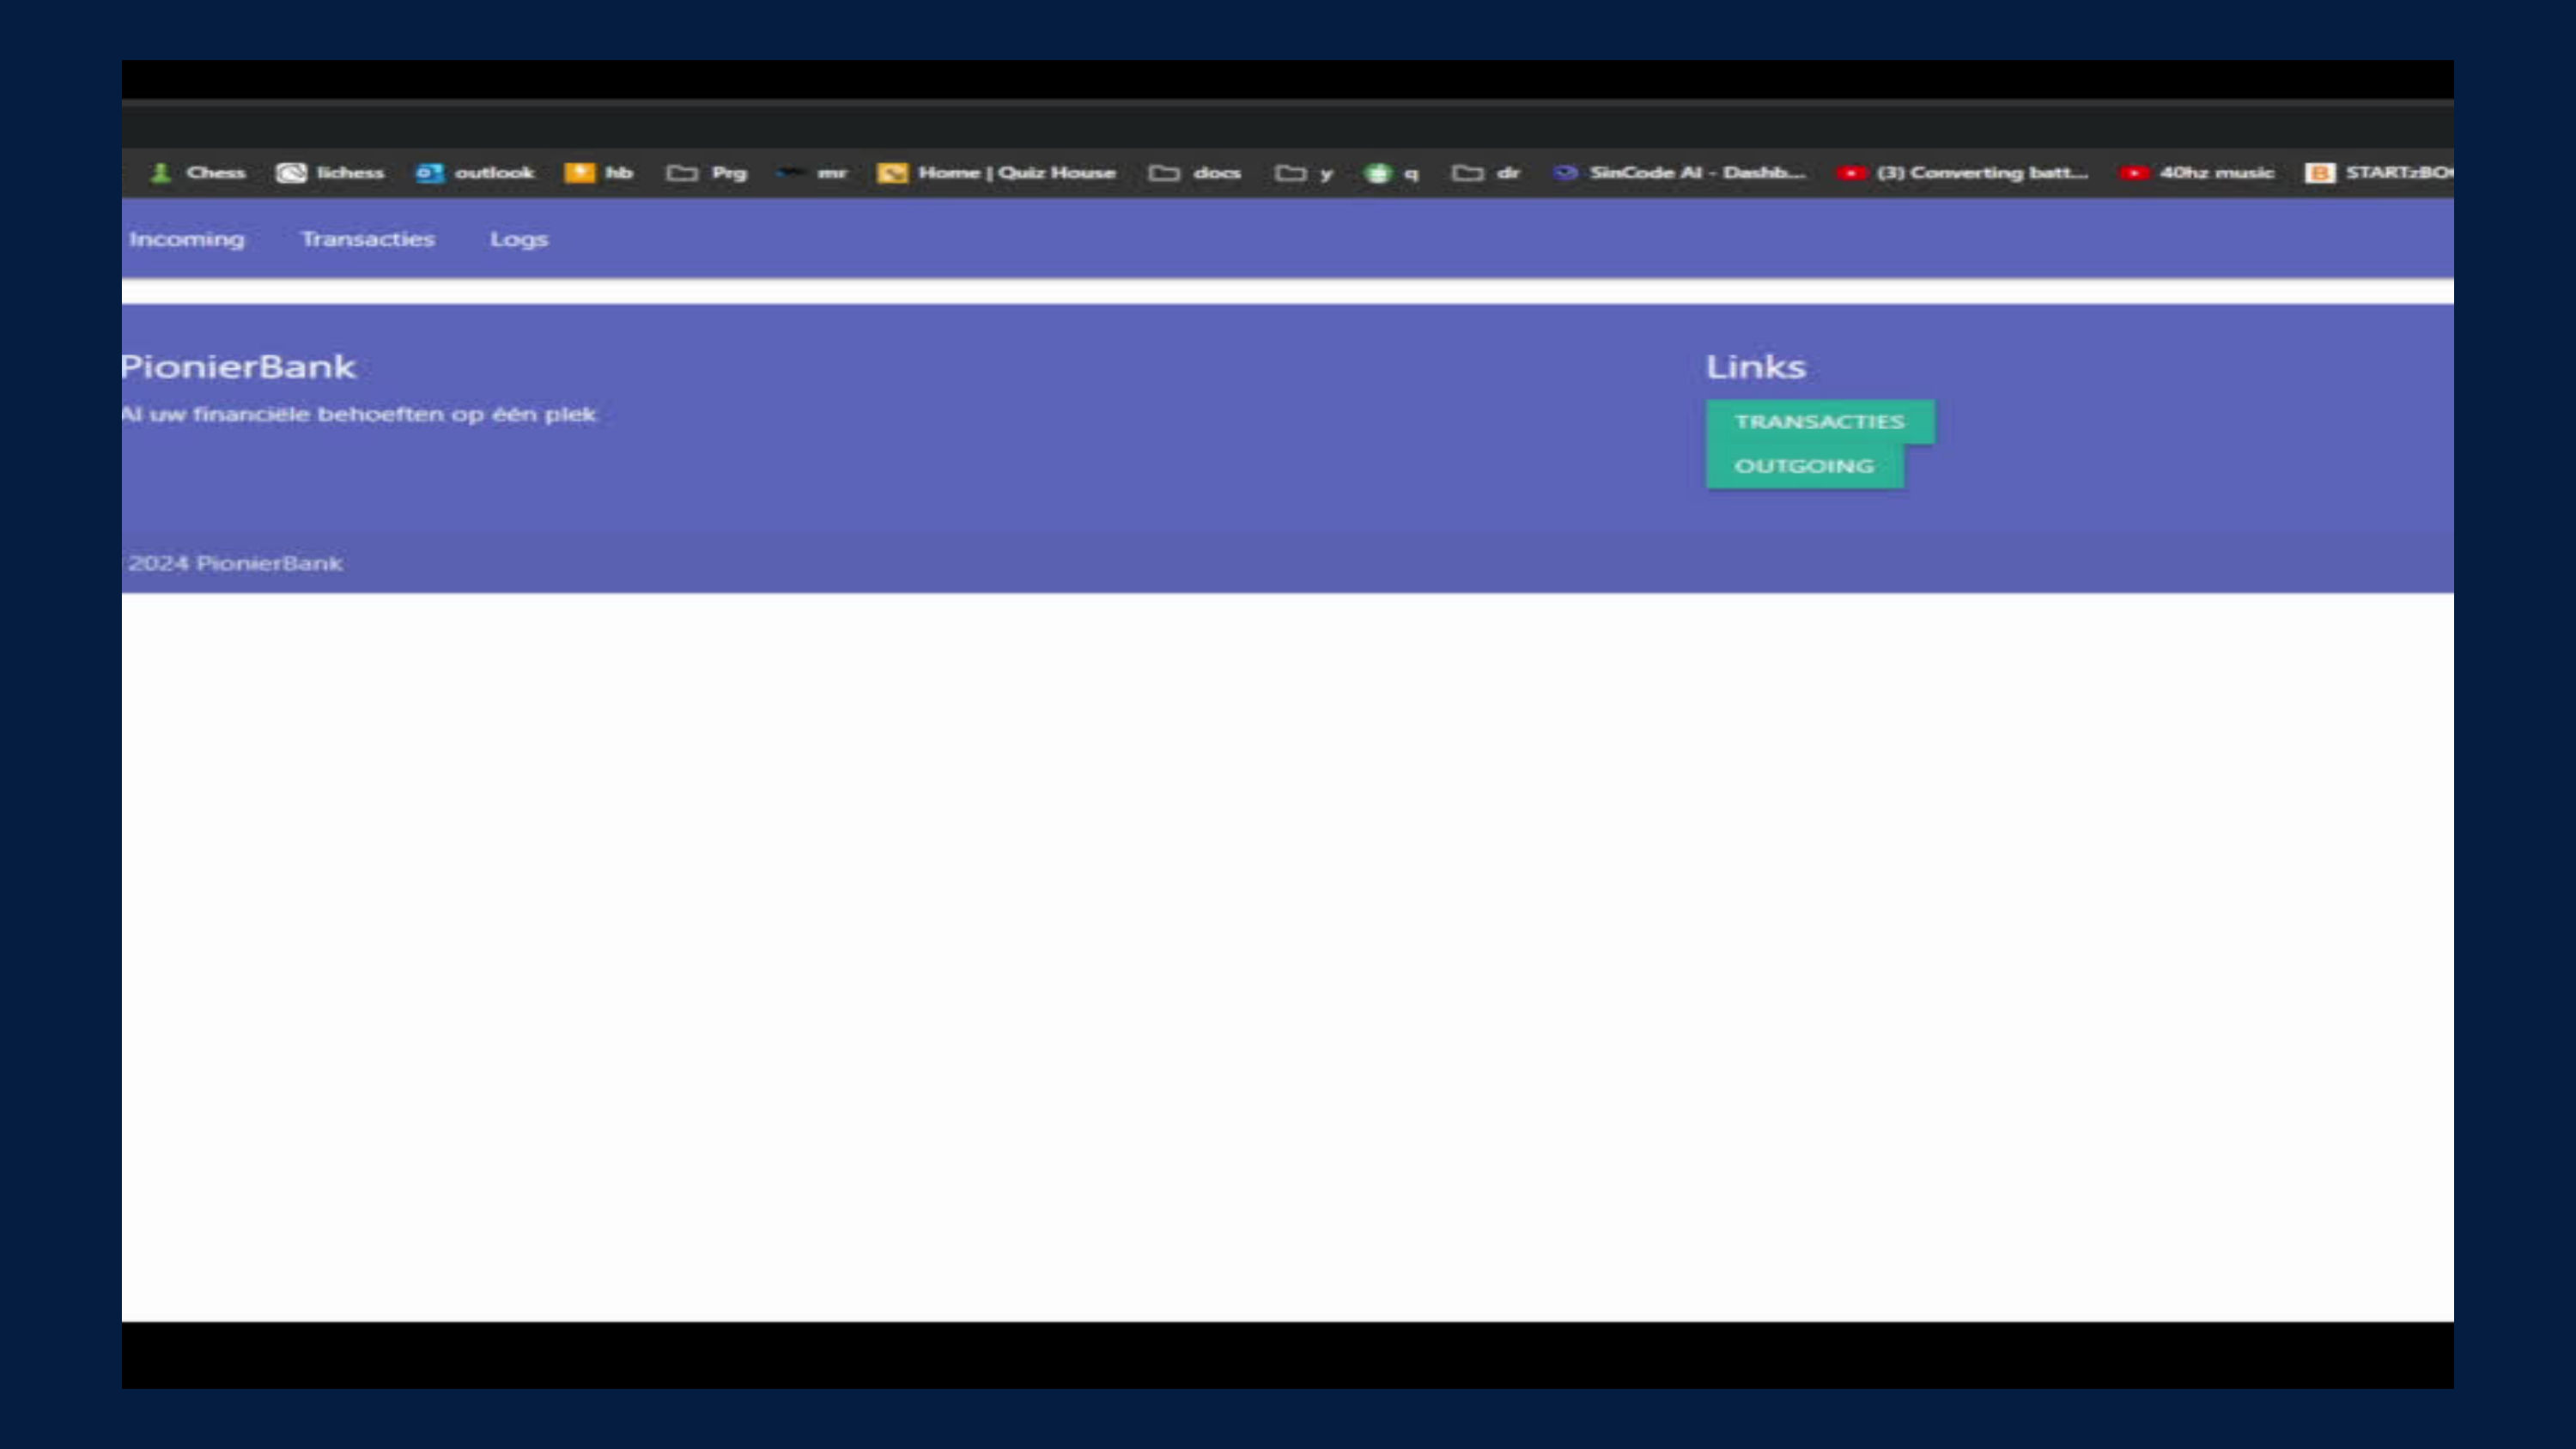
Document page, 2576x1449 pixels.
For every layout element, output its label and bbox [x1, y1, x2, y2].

text_box [120, 59, 2455, 1390]
